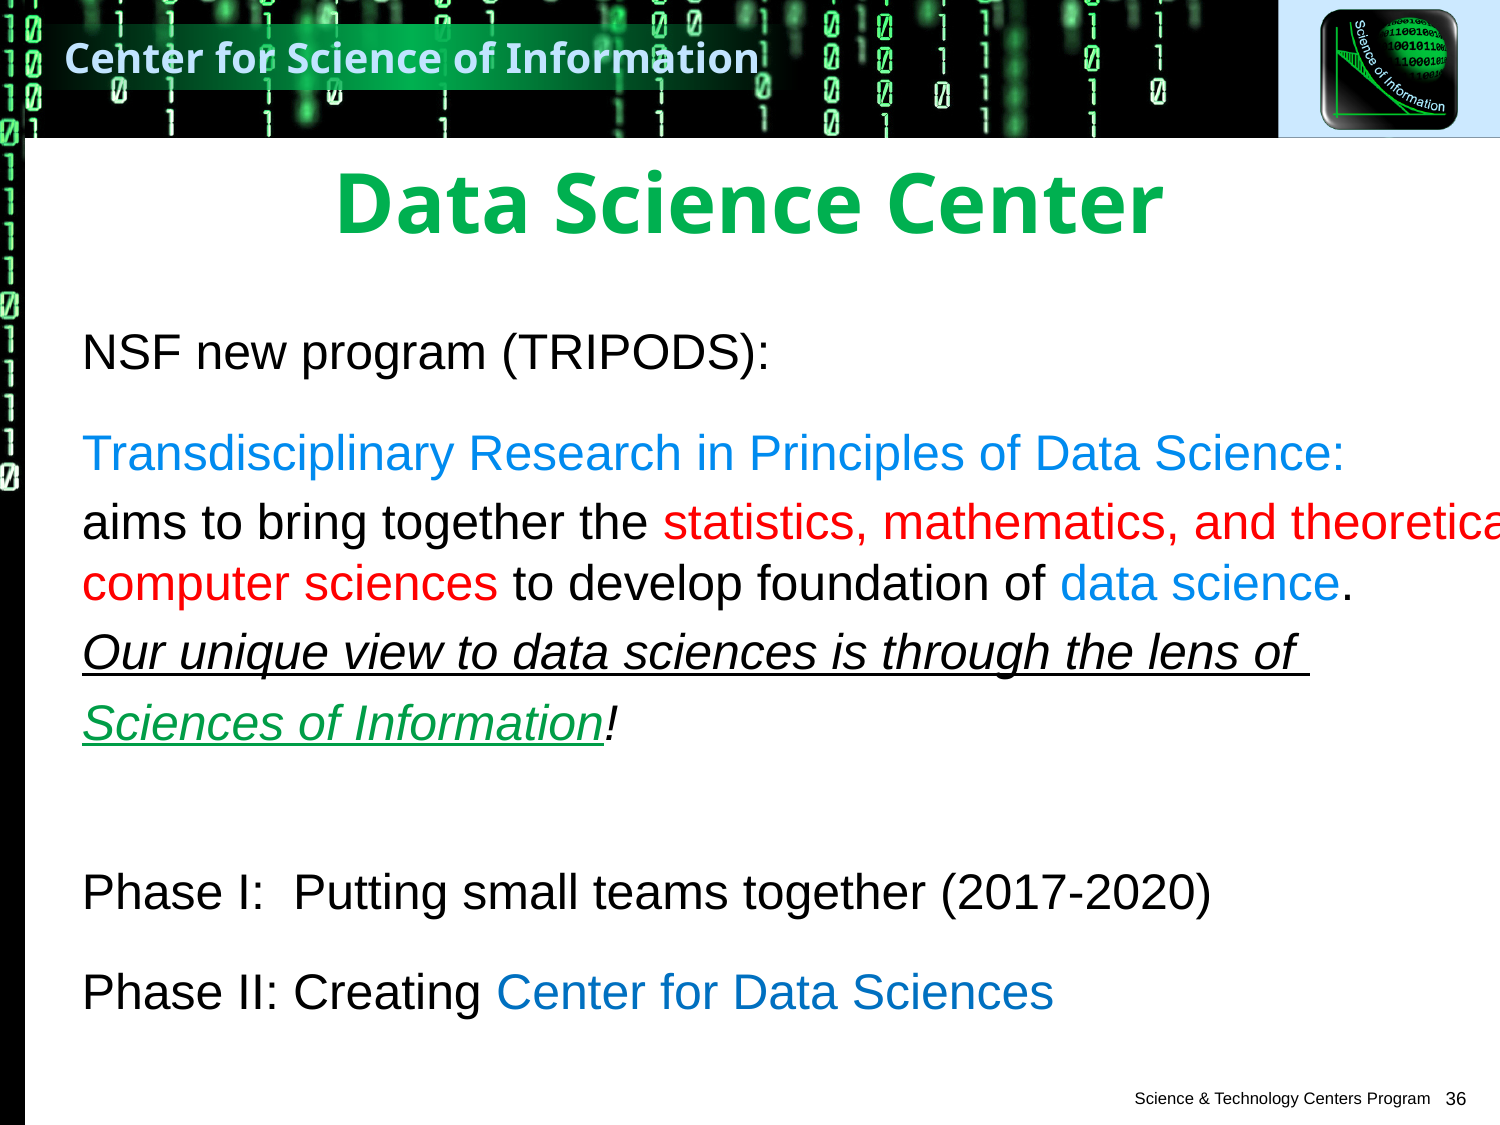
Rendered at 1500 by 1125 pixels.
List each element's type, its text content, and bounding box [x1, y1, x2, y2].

picture [1320, 9, 1458, 130]
list NSF new program (TRIPODS): Transdisciplinary Research in Principles of Data Science: aims to bring together the statistics, mathematics, and theoretical computer sciences to develop foundation of data science. Our unique view to data sciences is through the lens of Sciences of Information! Phase I: Putting small teams together (2017-2020) Phase II: Creating Center for Data Sciences [66, 282, 1500, 1050]
title Data Science Center [75, 137, 1425, 263]
picture [0, 0, 1218, 824]
slide_number 36 [1381, 1068, 1482, 1125]
